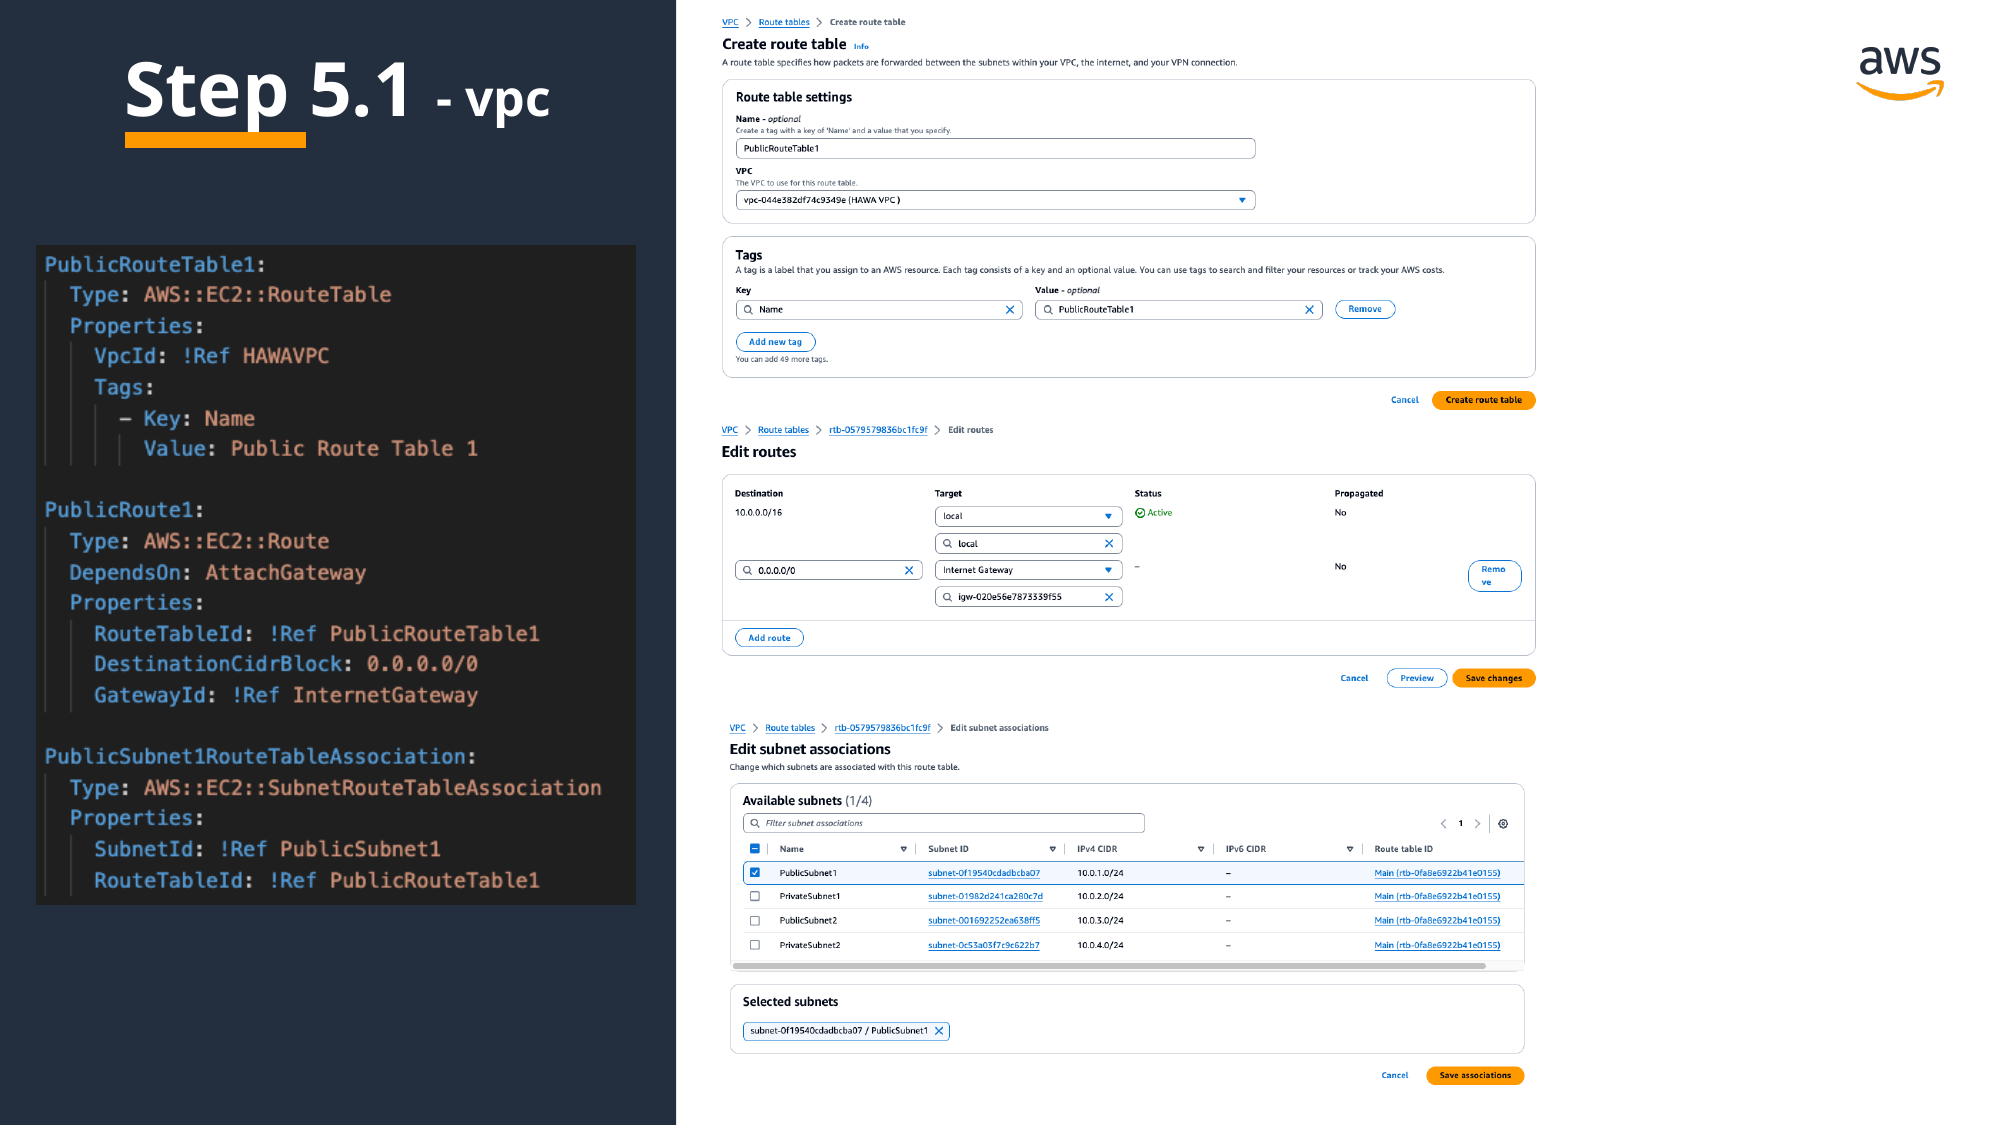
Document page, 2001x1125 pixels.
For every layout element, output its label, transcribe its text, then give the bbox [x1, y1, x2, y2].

text_box Step 5.1 - vpc [109, 33, 572, 139]
picture [713, 720, 1549, 1091]
picture [1855, 46, 1945, 101]
picture [36, 245, 636, 905]
picture [713, 15, 1549, 700]
